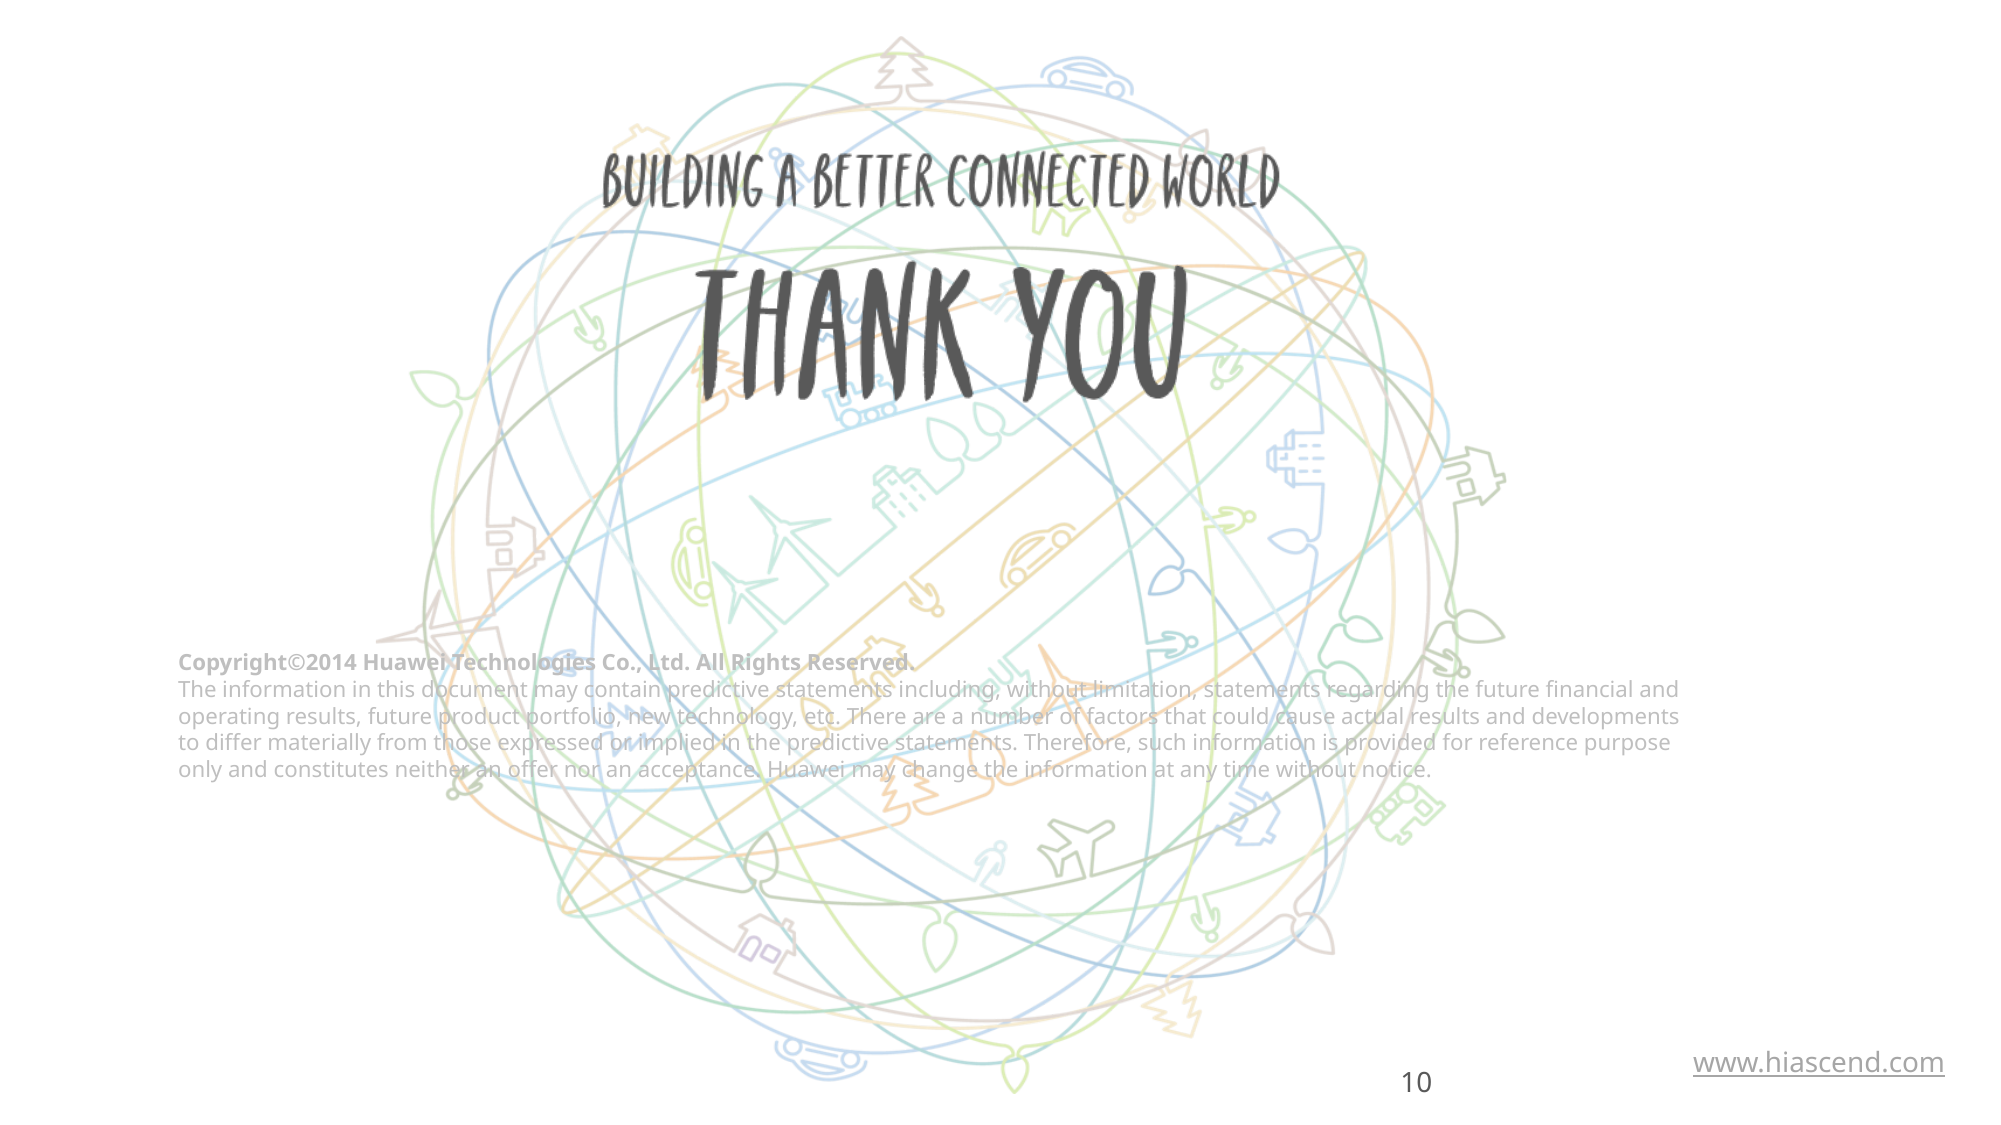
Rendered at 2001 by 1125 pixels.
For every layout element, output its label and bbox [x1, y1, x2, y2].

picture [561, 116, 1322, 531]
